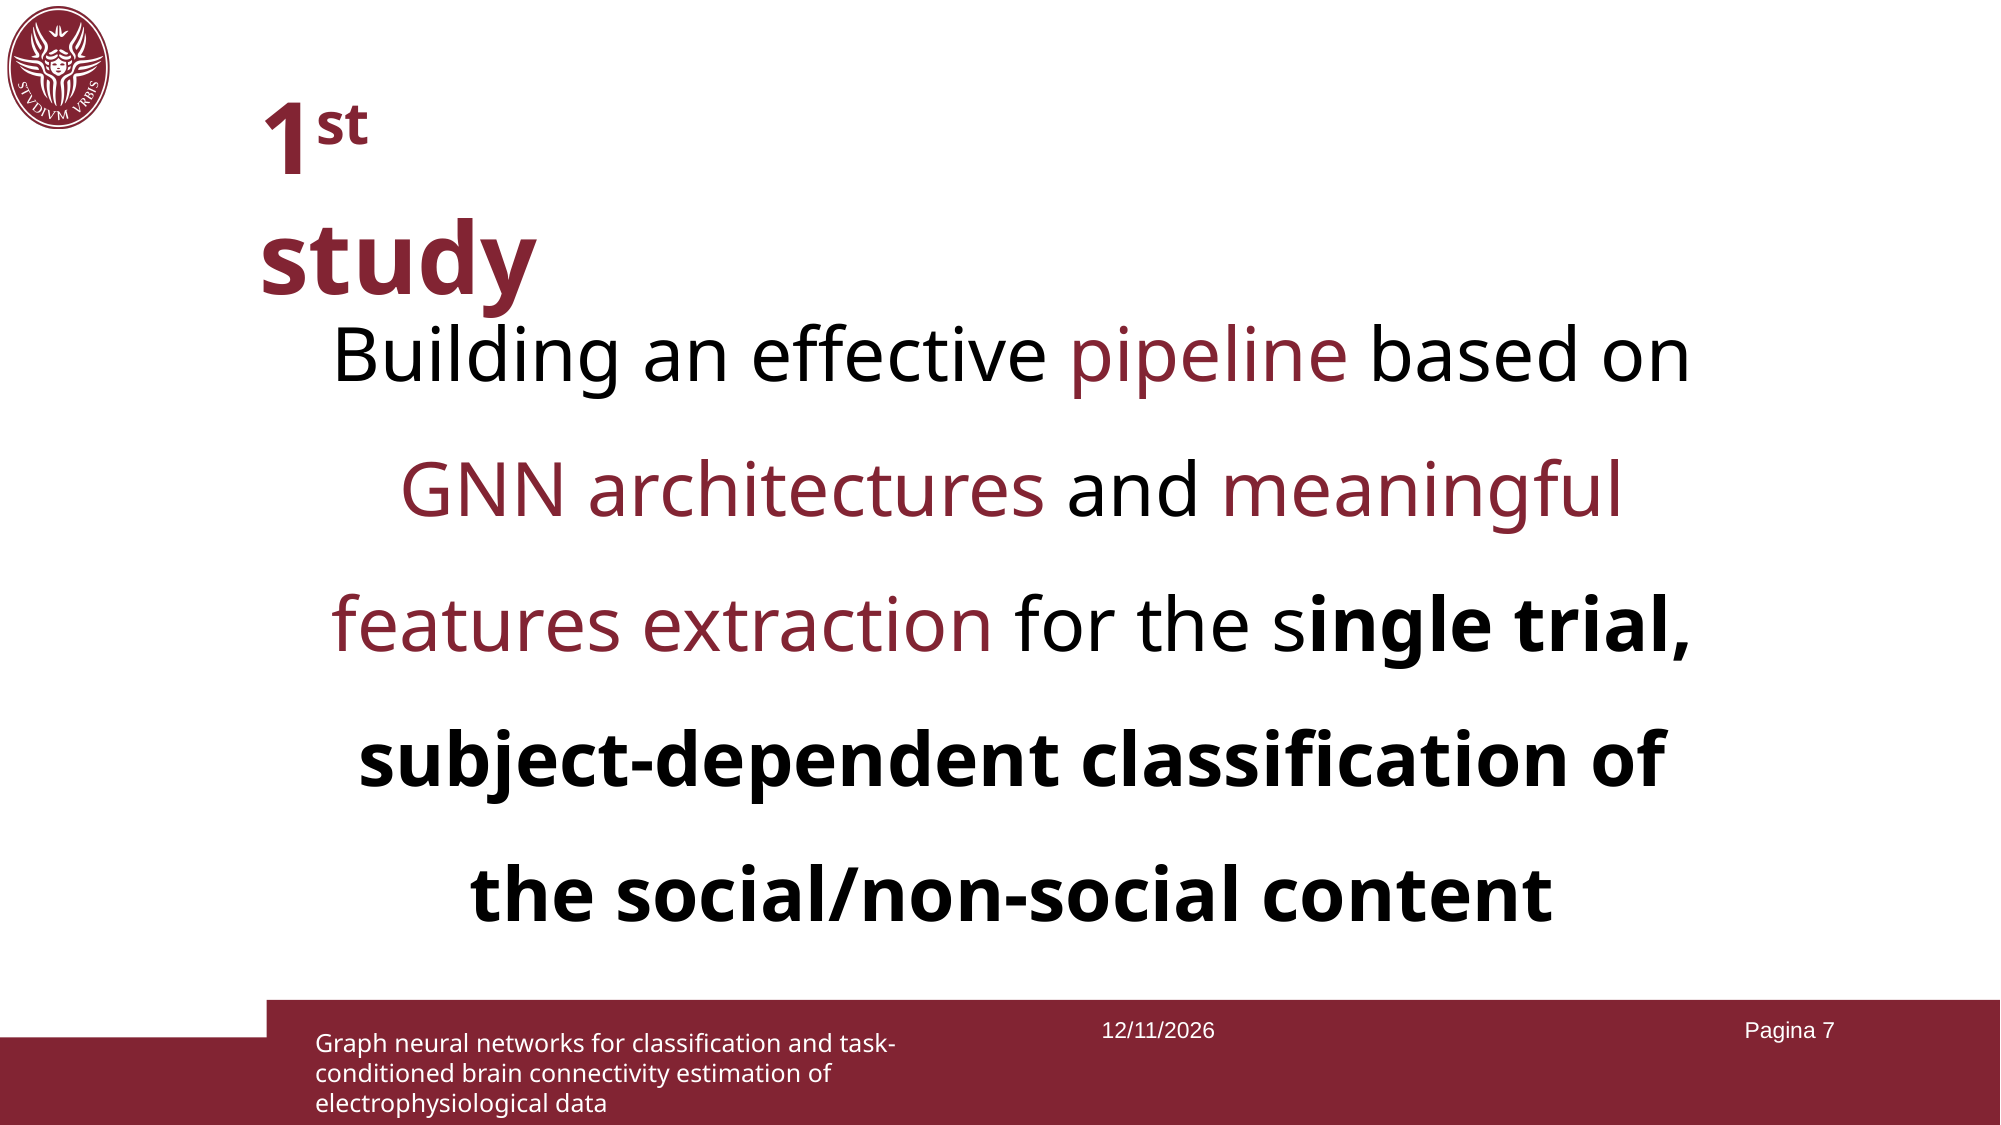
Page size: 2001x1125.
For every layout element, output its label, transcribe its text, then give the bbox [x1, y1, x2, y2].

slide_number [950, 1008, 1367, 1084]
slide_number Pagina 7 [1433, 1008, 1850, 1084]
picture [7, 6, 111, 129]
title 1st study [244, 67, 607, 184]
footer Graph neural networks for classification and task-conditioned brain connectivity estimation of electrophysiological data [300, 1020, 1034, 1096]
text_box Building an effective pipeline based on GNN architectures and meaningful features extraction for the single trial, subject-dependent classification of the social/non-social content [282, 254, 1742, 944]
